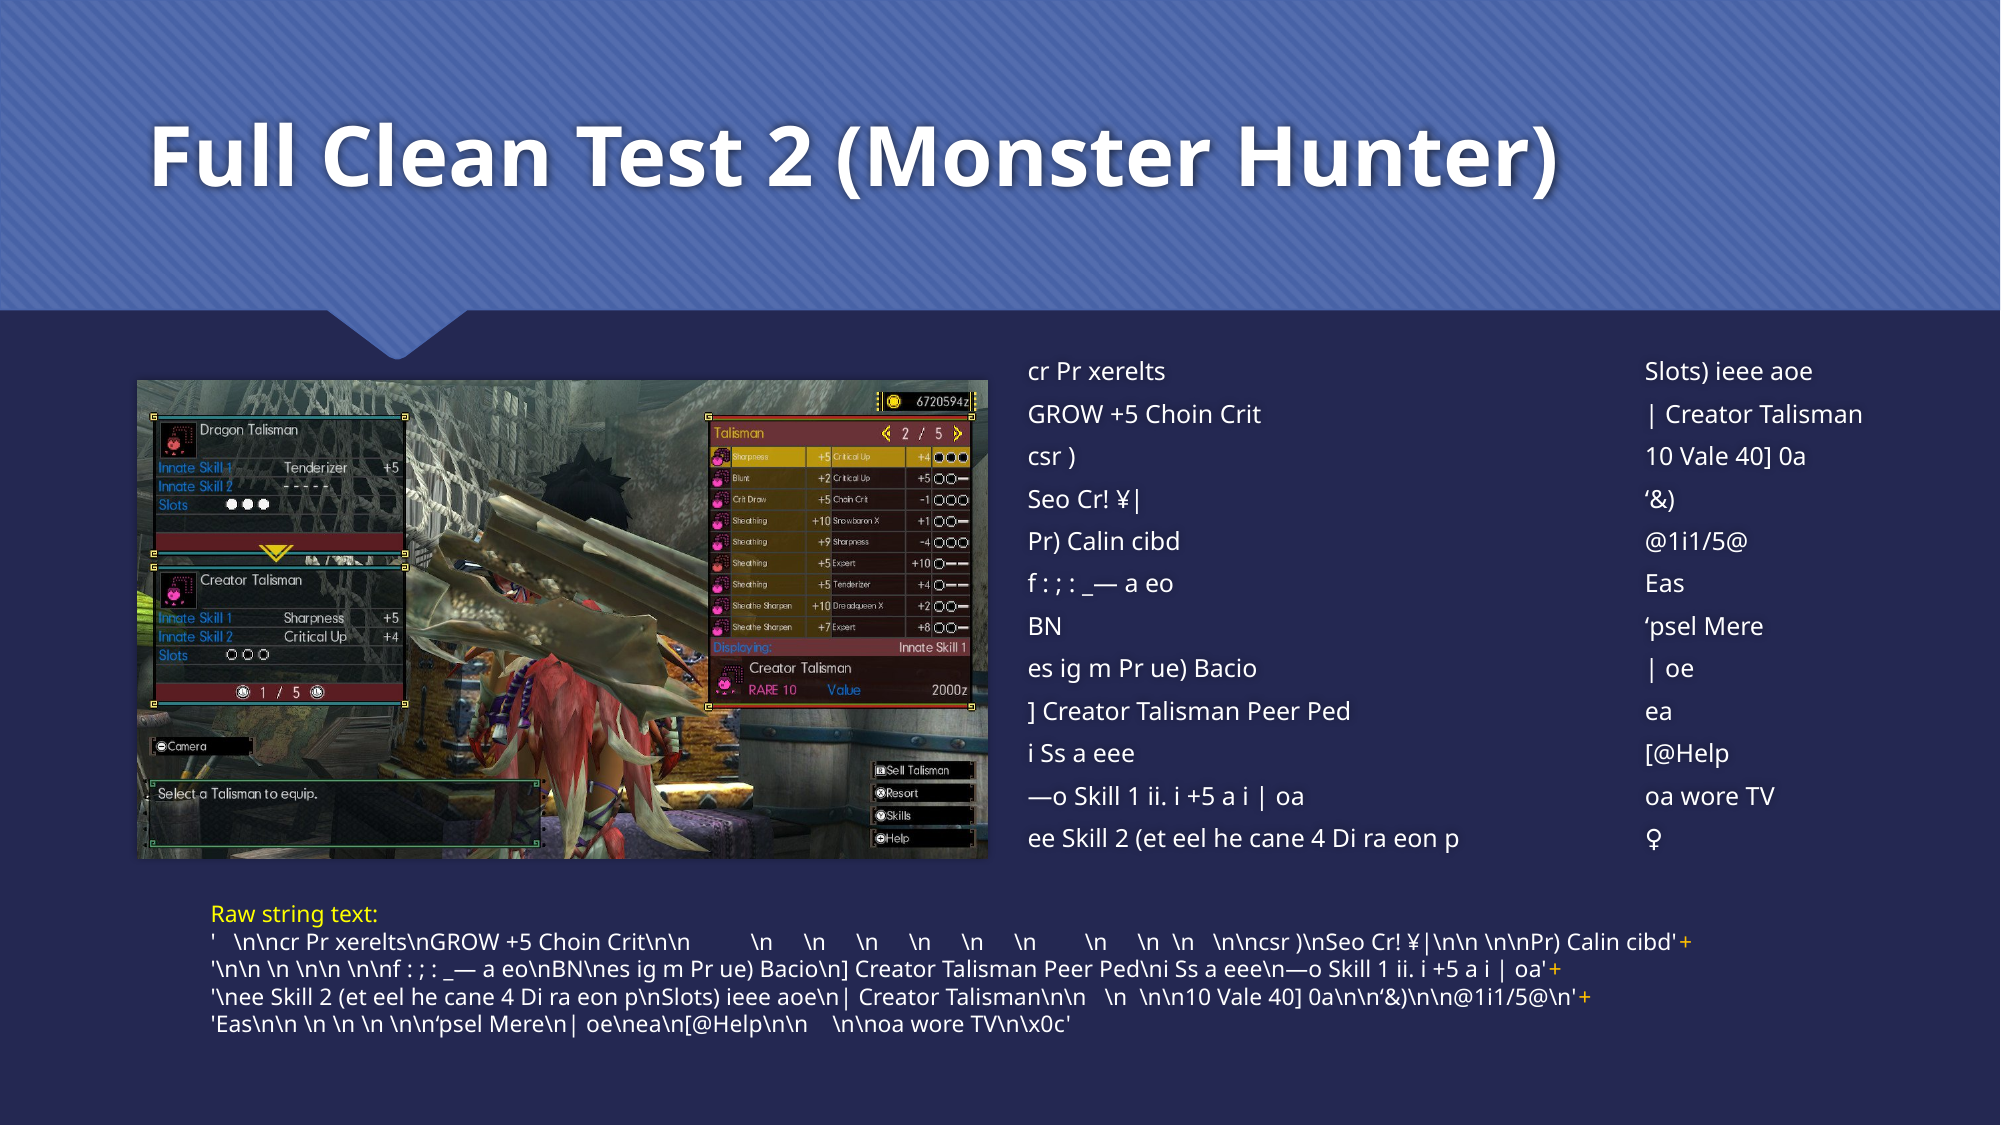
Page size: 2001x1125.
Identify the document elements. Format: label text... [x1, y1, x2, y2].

list cr Pr xerelts GROW +5 Choin Crit csr ) Seo Cr! ¥| Pr) Calin cibd f : ; : _— a eo BN es ig m Pr ue) Bacio ] Creator Talisman Peer Ped i Ss a eee —o Skill 1 ii. i +5 a i | oa ee Skill 2 (et eel he cane 4 Di ra eon p Slots) ieee aoe | Creator Talisman 10 Vale 40] 0a ‘&) @1i1/5@ Eas ‘psel Mere | oe ea [@Help oa wore TV ♀ [1012, 345, 2000, 870]
title Full Clean Test 2 (Monster Hunter) [132, 73, 1868, 233]
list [137, 380, 988, 860]
text_box Raw string text: ' \n\ncr Pr xerelts\nGROW +5 Choin Crit\n\n \n \n \n \n \n \n \n \n \n \n\ncsr )\nSeo Cr! ¥|\n\n \n\nPr) Calin cibd'+ '\n\n \n \n\n \n\nf : ; : _— a eo\nBN\nes ig m Pr ue) Bacio\n] Creator Talisman Peer Ped\ni Ss a eee\n—o Skill 1 ii. i +5 a i | oa'+ '\nee Skill 2 (et eel he cane 4 Di ra eon p\nSlots) ieee aoe\n| Creator Talisman\n\n \n \n\n10 Vale 40] 0a\n\n‘&)\n\n@1i1/5@\n'+ 'Eas\n\n \n \n \n \n\n‘psel Mere\n| oe\nea\n[@Help\n\n \n\noa wore TV\n\x0c' [195, 892, 1708, 1045]
